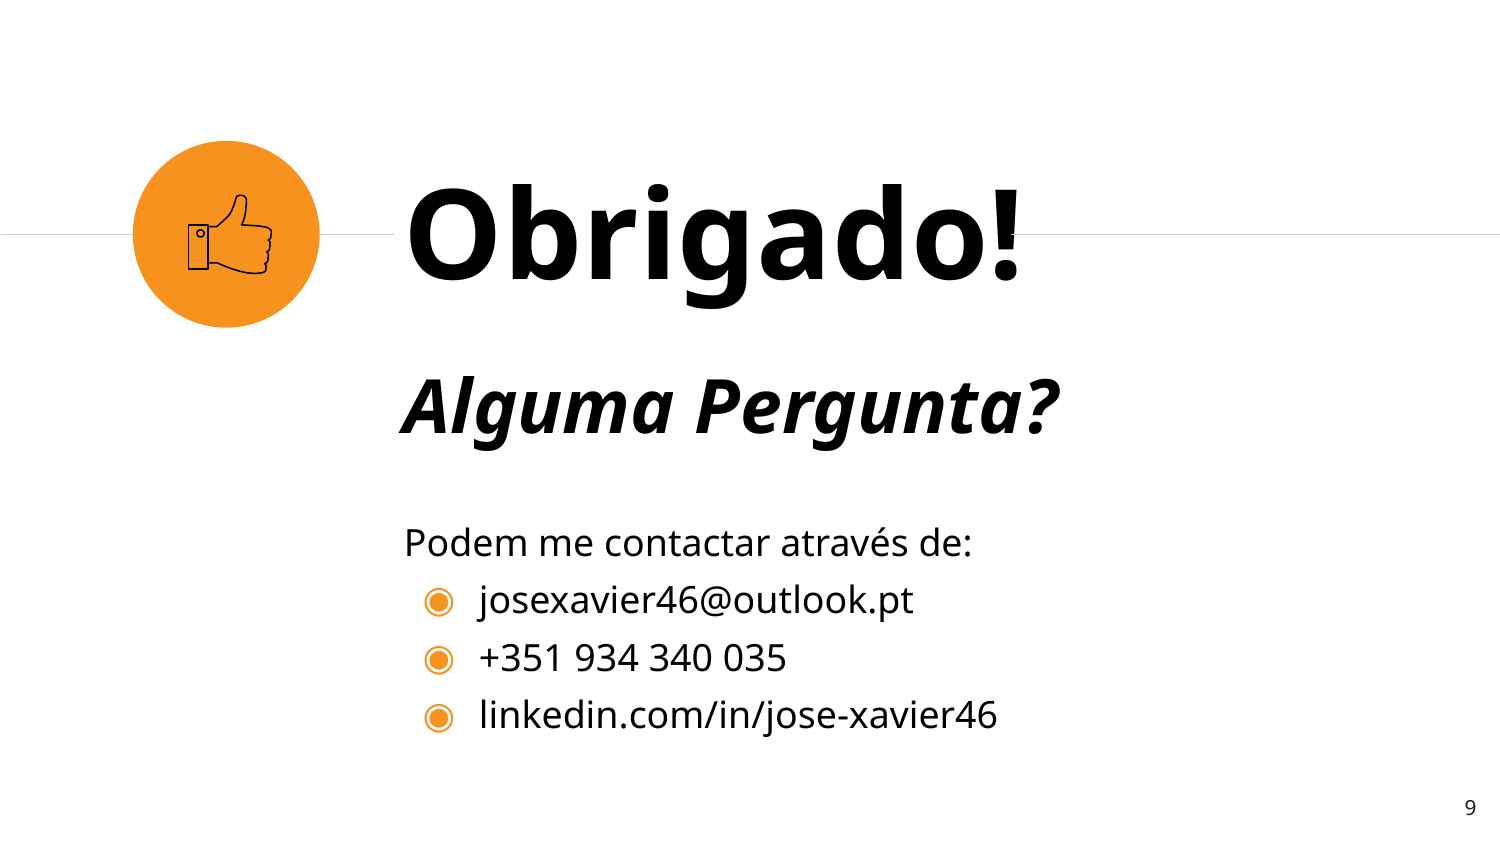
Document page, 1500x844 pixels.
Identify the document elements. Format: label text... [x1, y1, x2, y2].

text_box [133, 243, 320, 328]
slide_number 9 [1401, 779, 1492, 844]
subtitle Alguma Pergunta? Podem me contactar através de: josexavier46@outlook.pt +351 934 340 035 linkedin.com/in/jose-xavier46 [389, 343, 1213, 473]
title Obrigado! [389, 133, 1195, 325]
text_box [188, 195, 272, 274]
text_box [132, 140, 320, 233]
